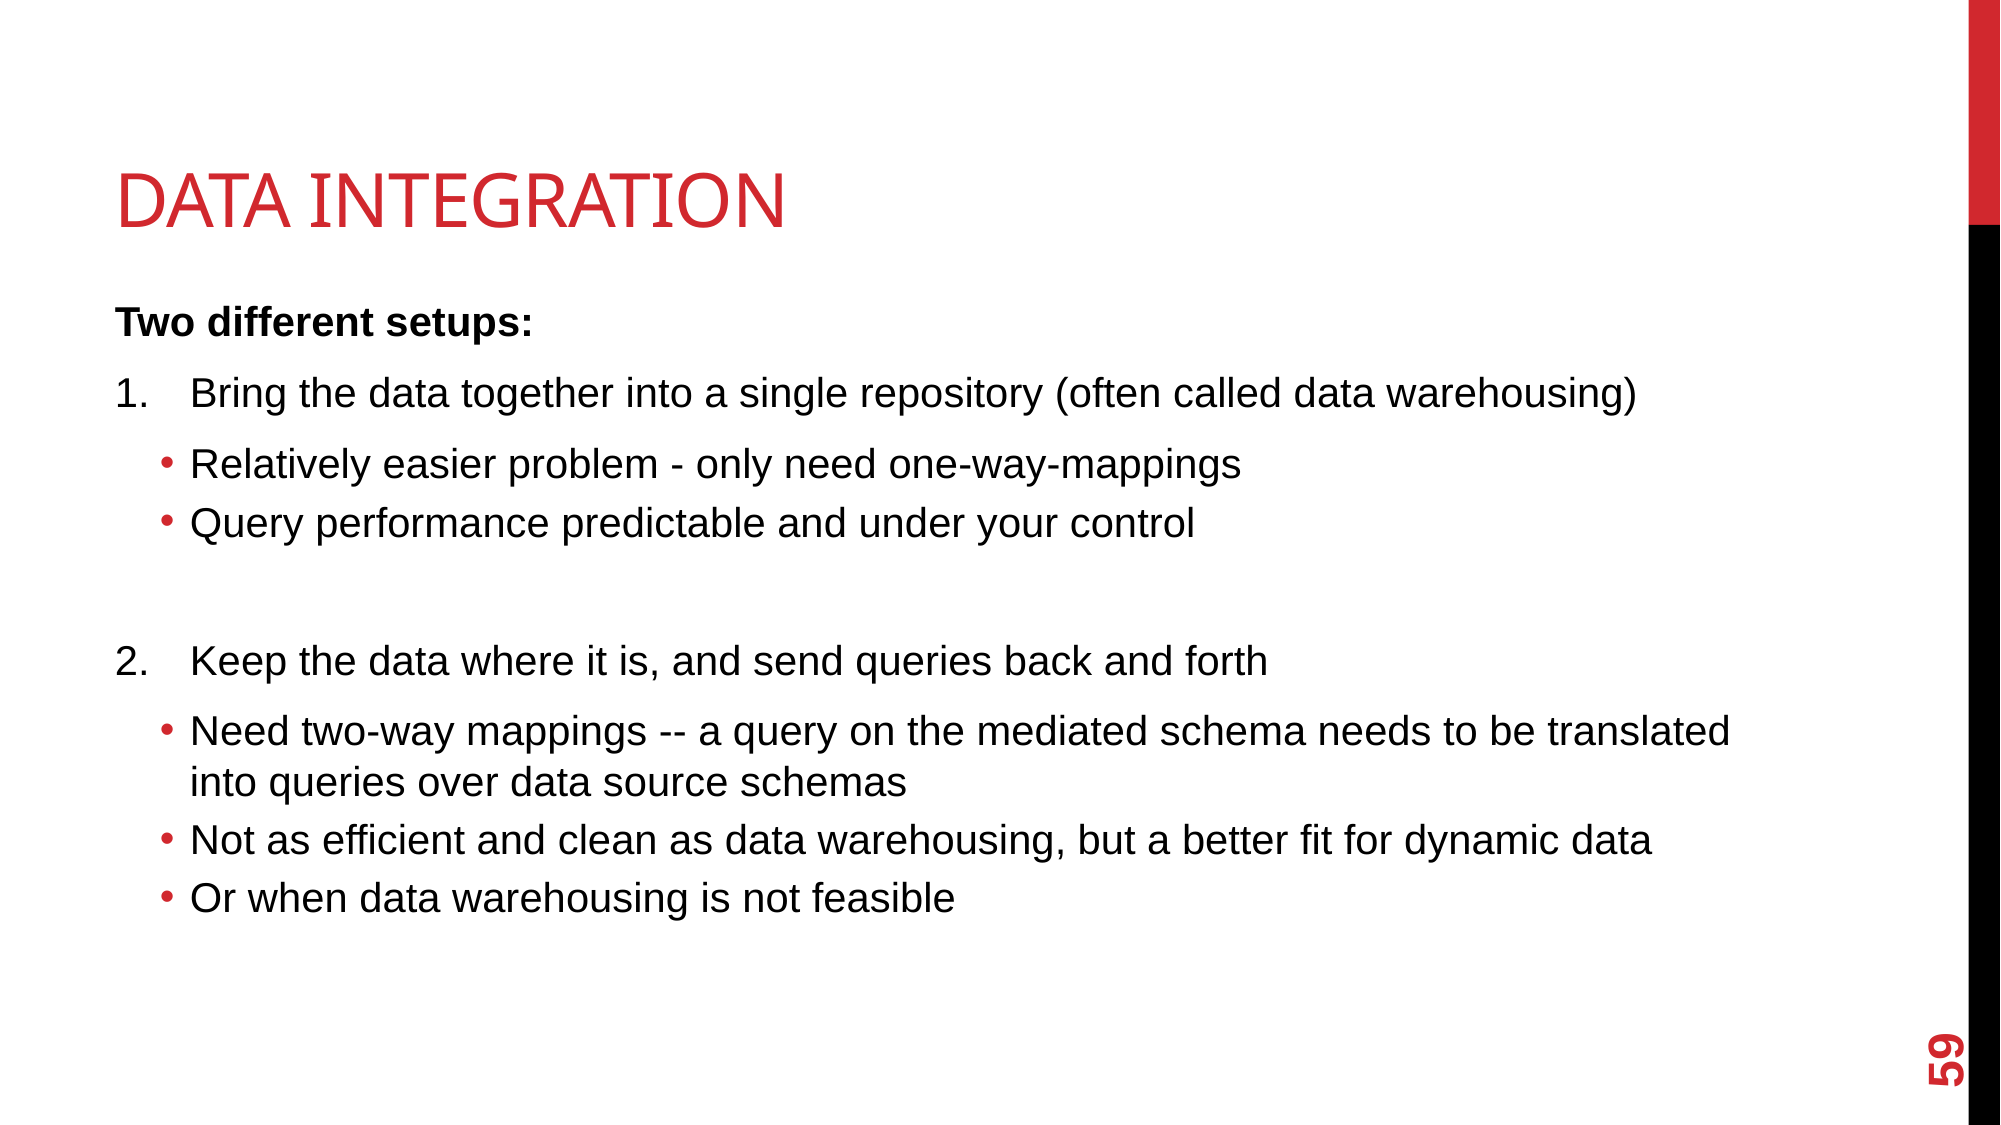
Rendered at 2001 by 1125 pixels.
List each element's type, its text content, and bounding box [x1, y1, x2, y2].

title Data Integration [99, 25, 1367, 250]
list Two different setups: Bring the data together into a single repository (often called data warehousing) Relatively easier problem - only need one-way-mappings Query performance predictable and under your control Keep the data where it is, and send queries back and forth Need two-way mappings -- a query on the mediated schema needs to be translated into queries over data source schemas Not as efficient and clean as data warehousing, but a better fit for dynamic data Or when data warehousing is not feasible [99, 287, 1767, 1005]
slide_number 59 [1903, 887, 1984, 1104]
